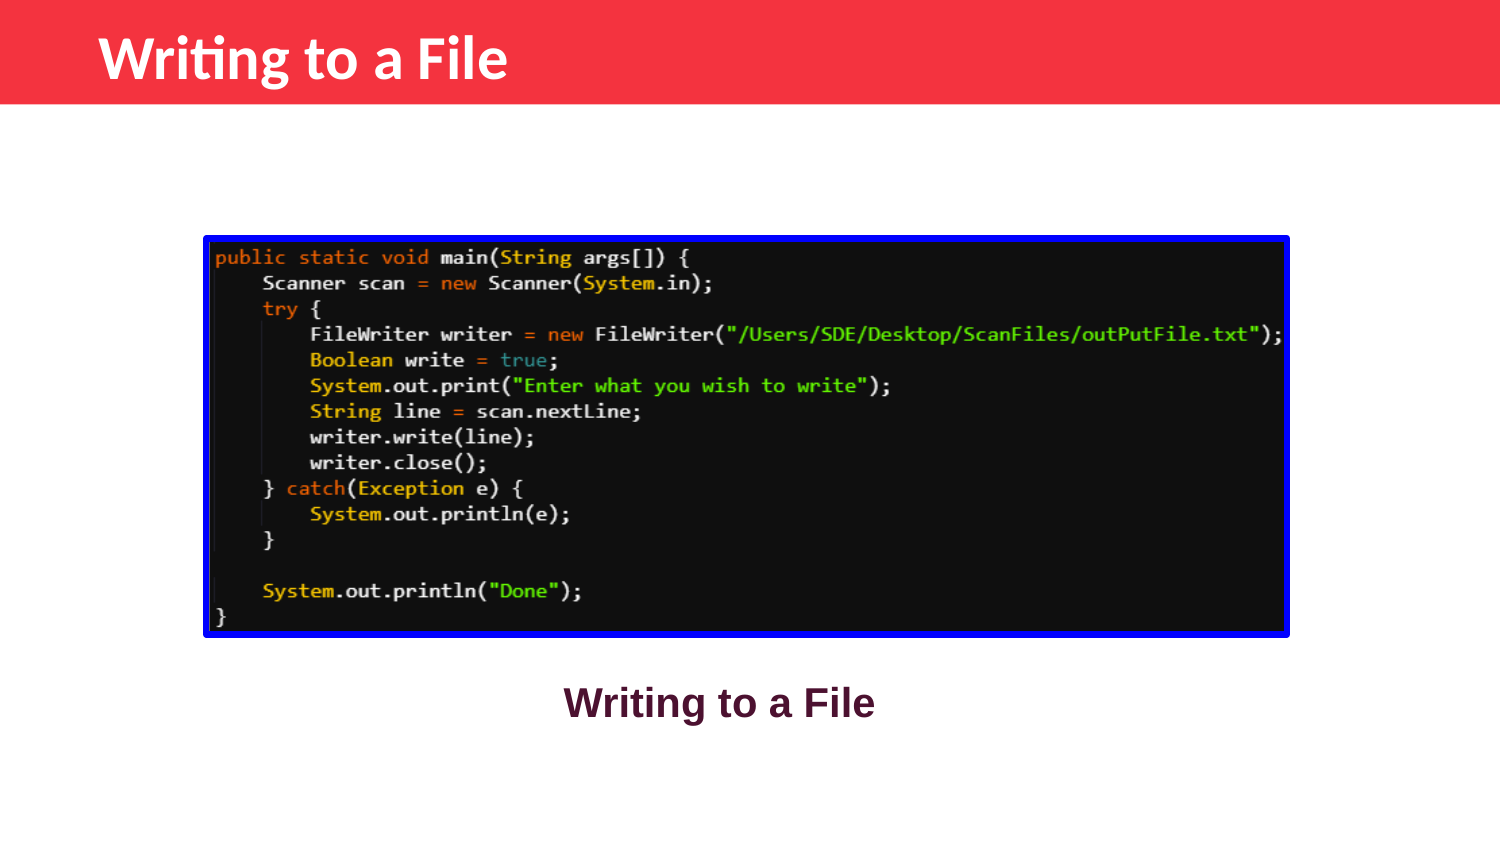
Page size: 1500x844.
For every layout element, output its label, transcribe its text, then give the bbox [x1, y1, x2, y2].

text_box Writing to a File [47, 660, 1392, 724]
text_box [95, 180, 1411, 602]
text_box [0, 0, 1500, 105]
text_box Writing to a File [83, 2, 563, 138]
picture [209, 241, 1285, 632]
